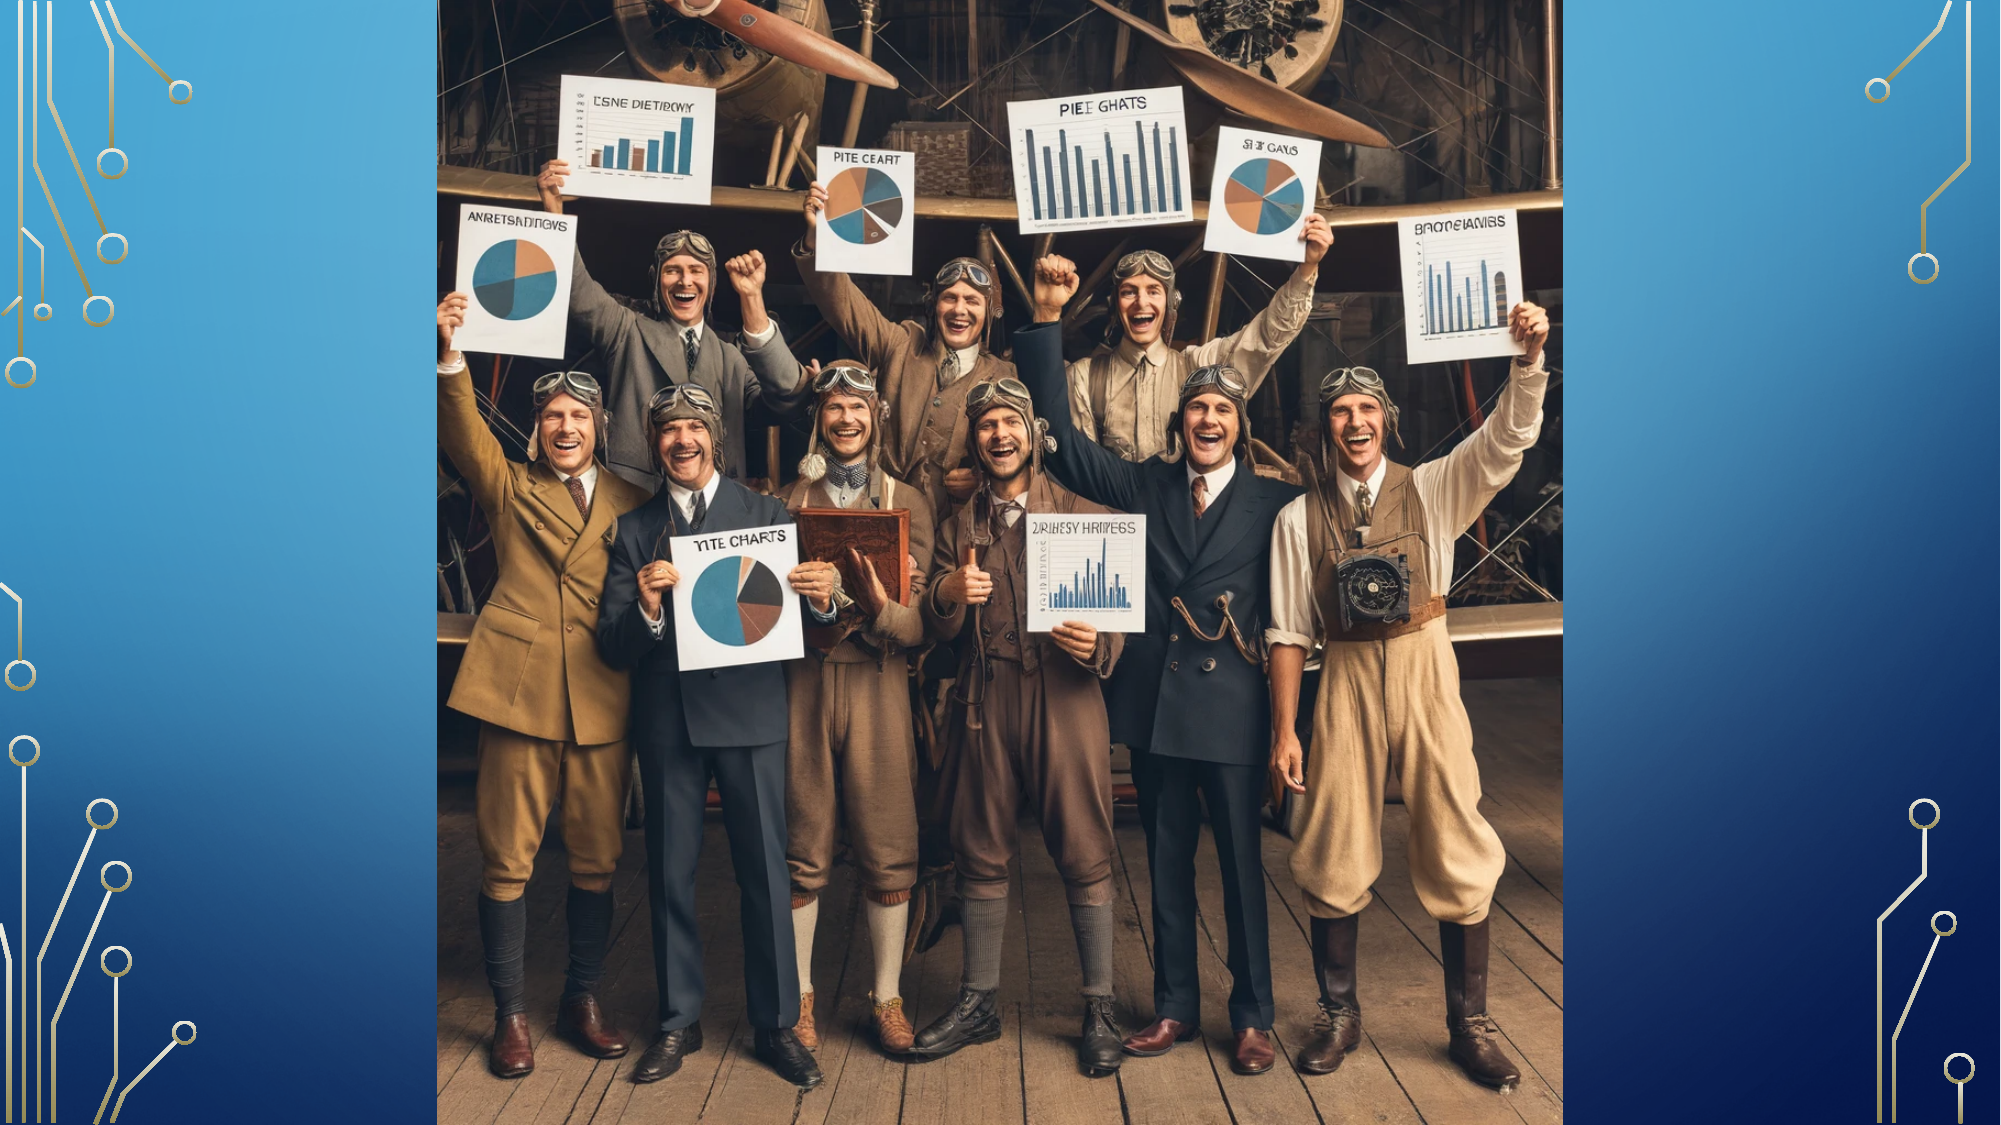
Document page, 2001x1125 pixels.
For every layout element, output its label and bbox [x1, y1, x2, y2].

picture [437, 0, 1563, 1125]
